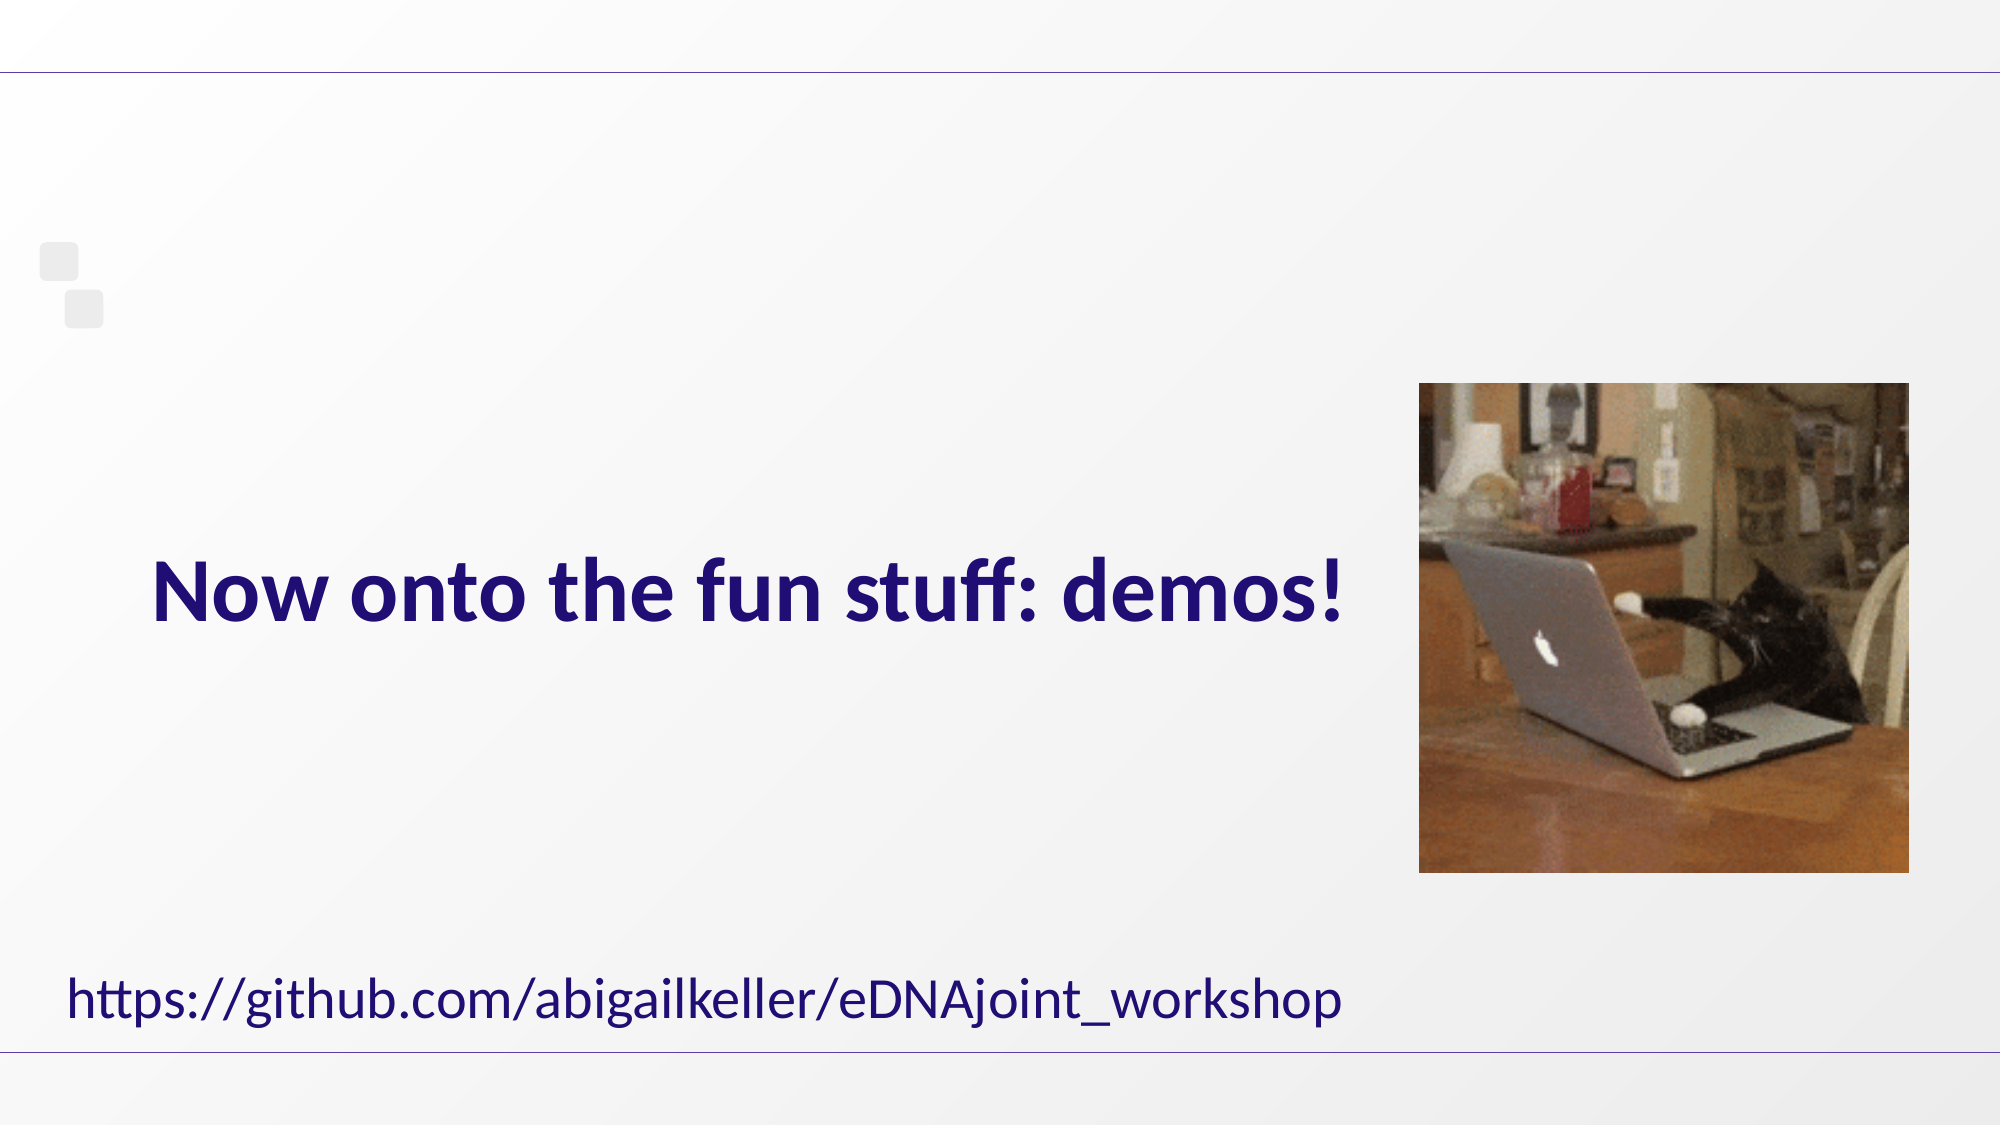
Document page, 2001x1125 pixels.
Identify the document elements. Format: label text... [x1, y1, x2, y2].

title Now onto the fun stuff: demos! [0, 509, 1413, 629]
text_box https://github.com/abigailkeller/eDNAjoint_workshop [51, 952, 1449, 1038]
picture [1418, 383, 1909, 874]
